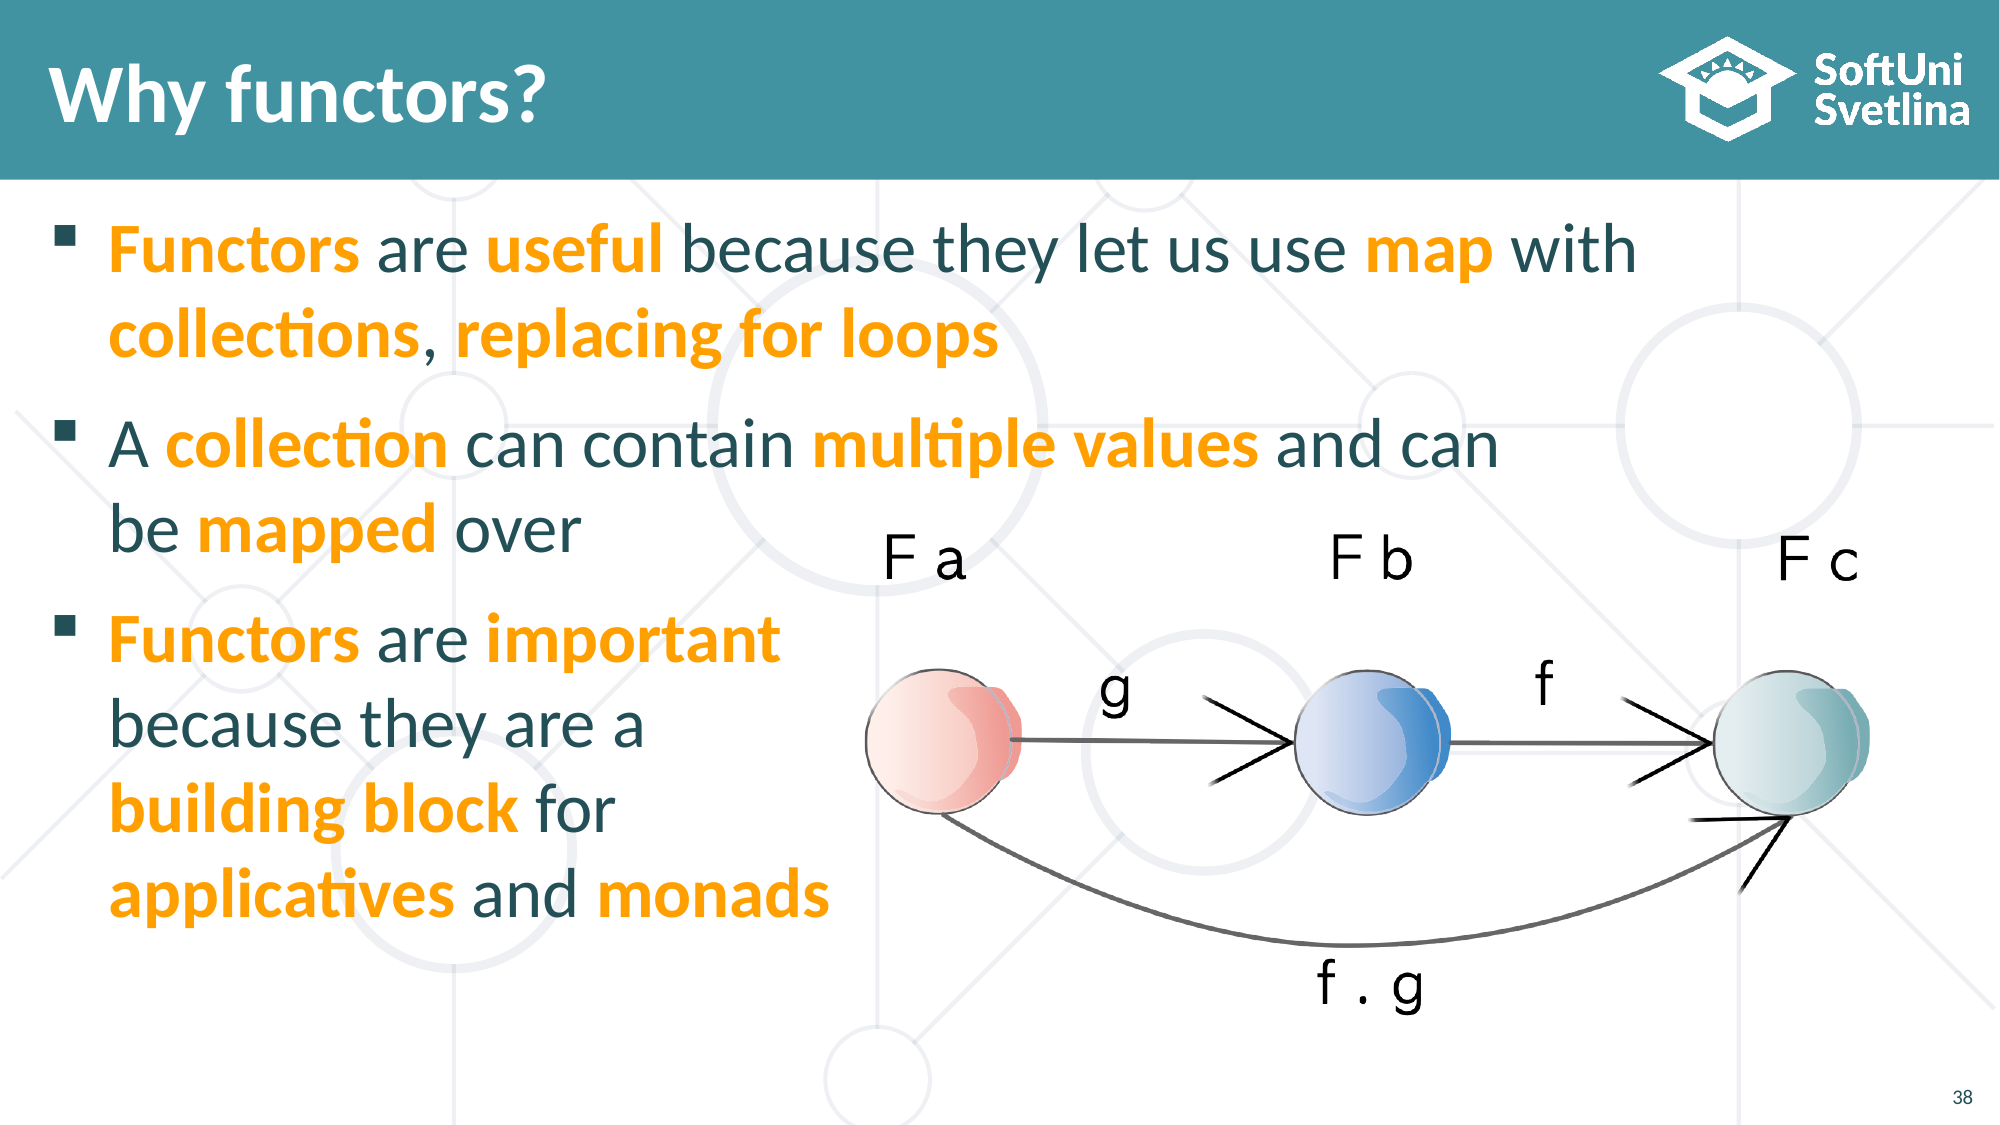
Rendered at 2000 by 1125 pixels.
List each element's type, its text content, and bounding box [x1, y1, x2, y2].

list Functors are useful because they let us use map with collections, replacing for loops A collection can contain multiple values and can be mapped over Functors are important because they are a building block for applicatives and monads [31, 196, 2000, 1109]
picture [745, 491, 1989, 1125]
title Why functors? [31, 16, 1638, 162]
picture [1653, 32, 1971, 146]
